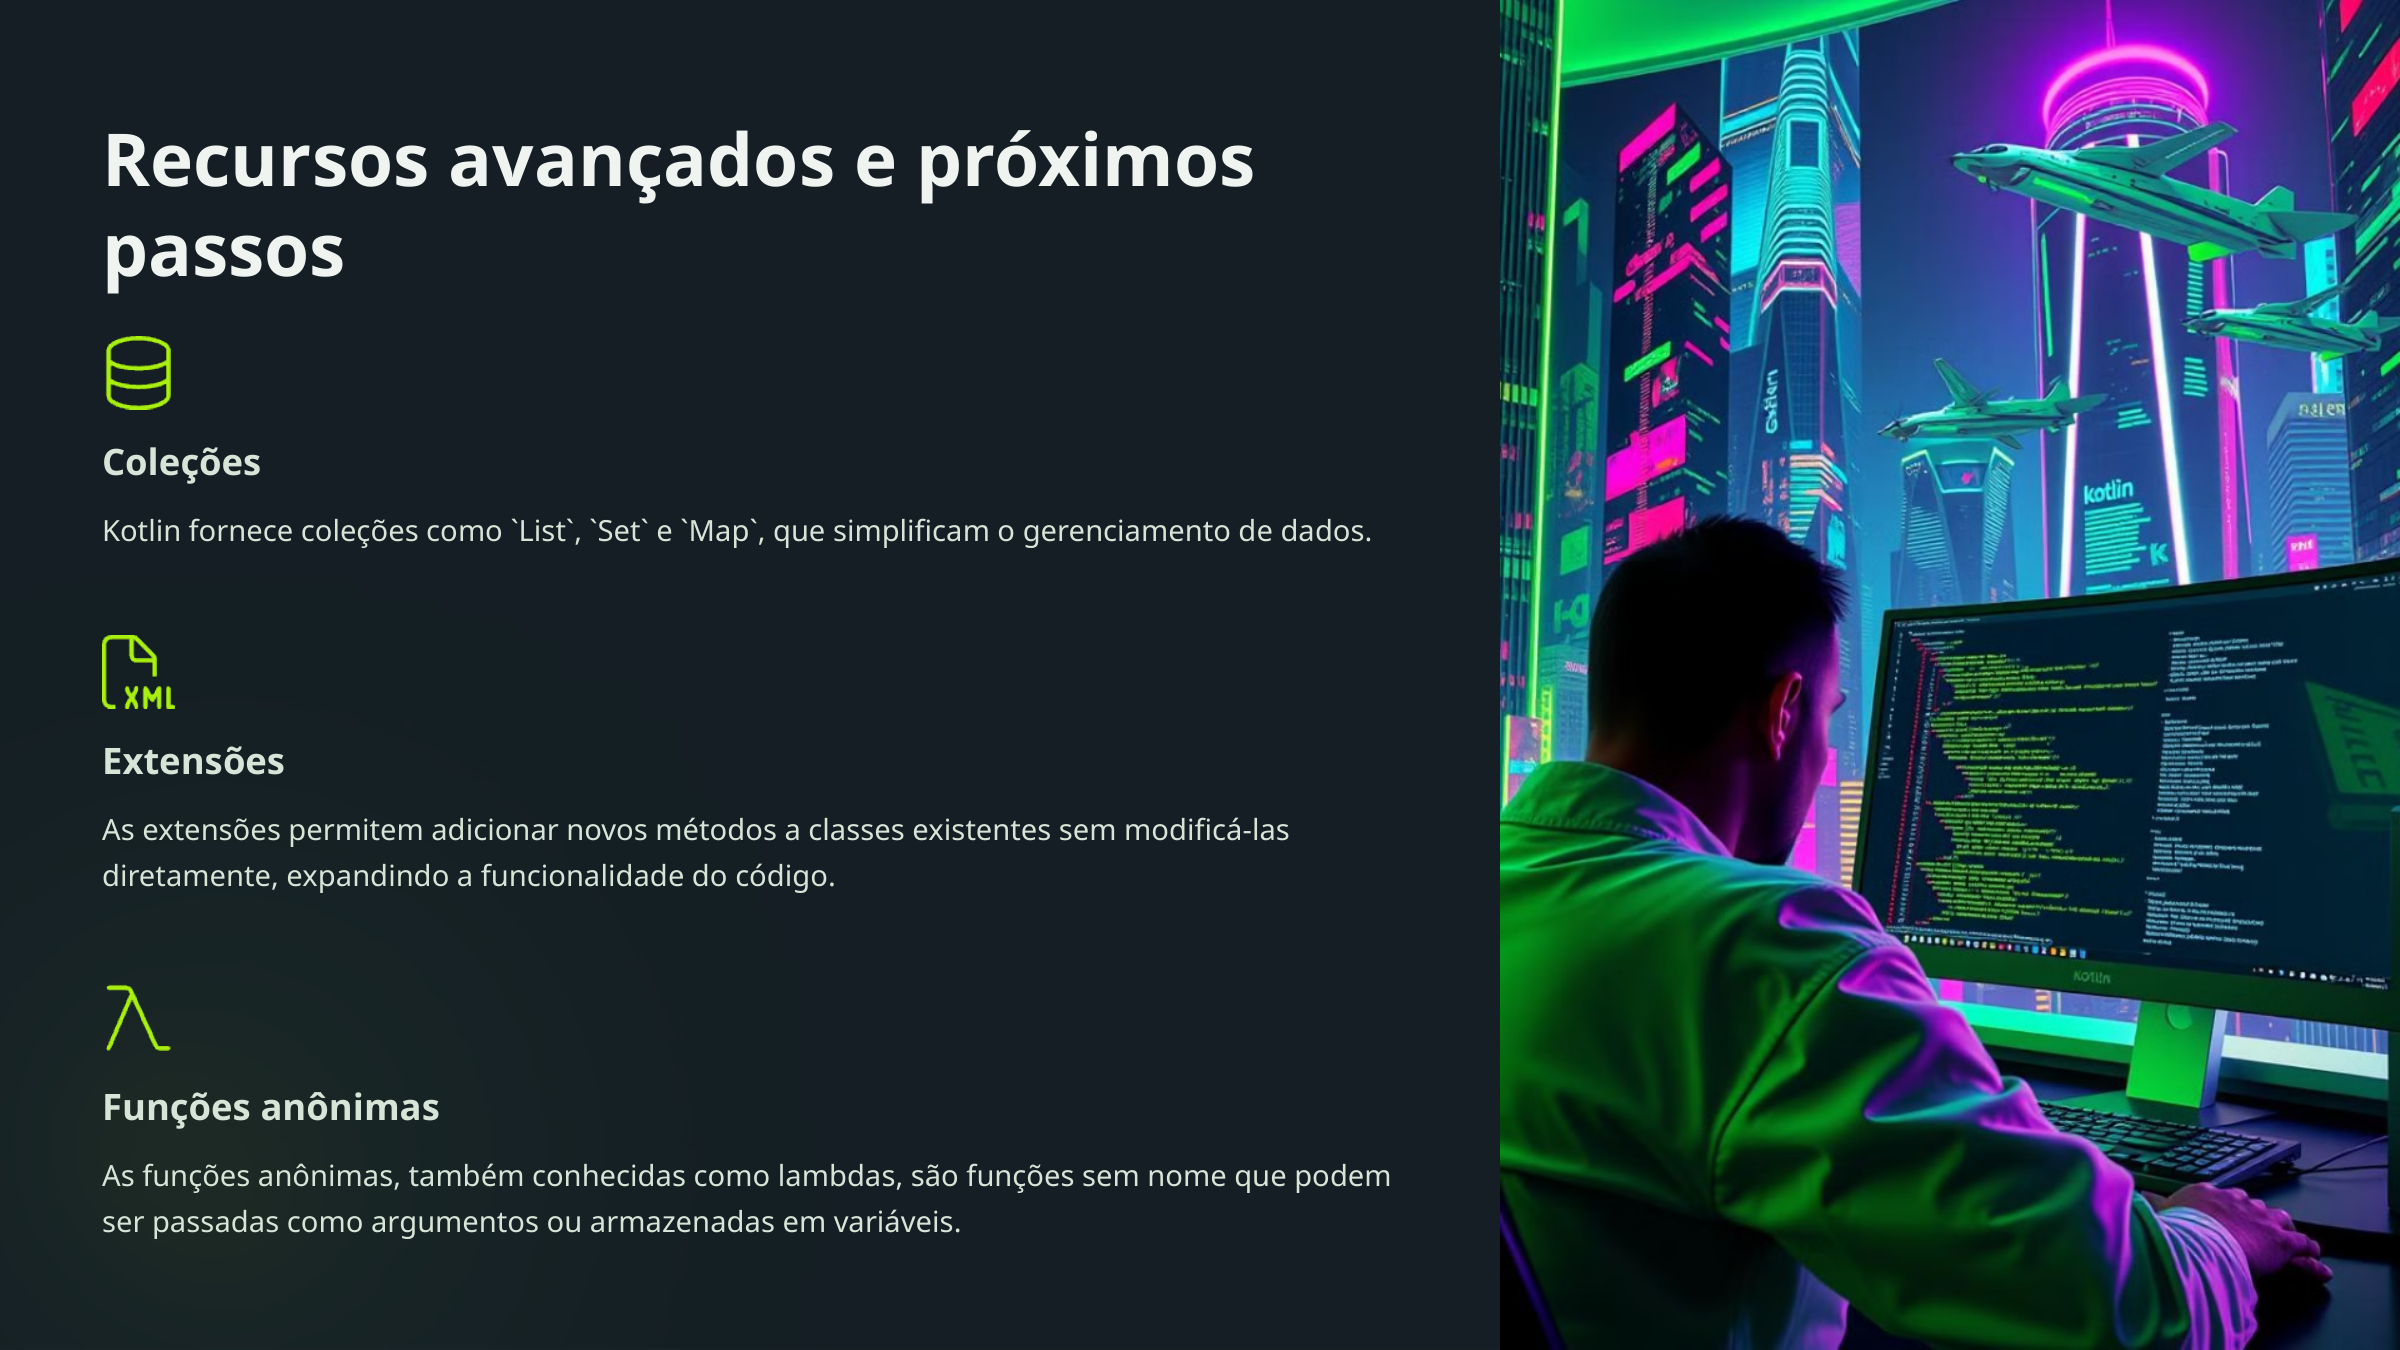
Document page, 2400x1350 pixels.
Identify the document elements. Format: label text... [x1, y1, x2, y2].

picture [1499, 0, 2400, 1350]
picture [102, 336, 175, 410]
text_box Extensões [101, 737, 467, 784]
text_box Recursos avançados e próximos passos [102, 110, 1398, 293]
text_box Funções anônimas [101, 1083, 658, 1129]
text_box As funções anônimas, também conhecidas como lambdas, são funções sem nome que podem ser passadas como argumentos ou armazenadas em variáveis. [102, 1146, 1398, 1240]
picture [102, 981, 175, 1055]
picture [102, 635, 175, 709]
text_box As extensões permitem adicionar novos métodos a classes existentes sem modificá-las diretamente, expandindo a funcionalidade do código. [102, 800, 1398, 894]
text_box Kotlin fornece coleções como `List`, `Set` e `Map`, que simplificam o gerenciamento de dados. [102, 501, 1398, 548]
text_box Coleções [101, 438, 467, 484]
